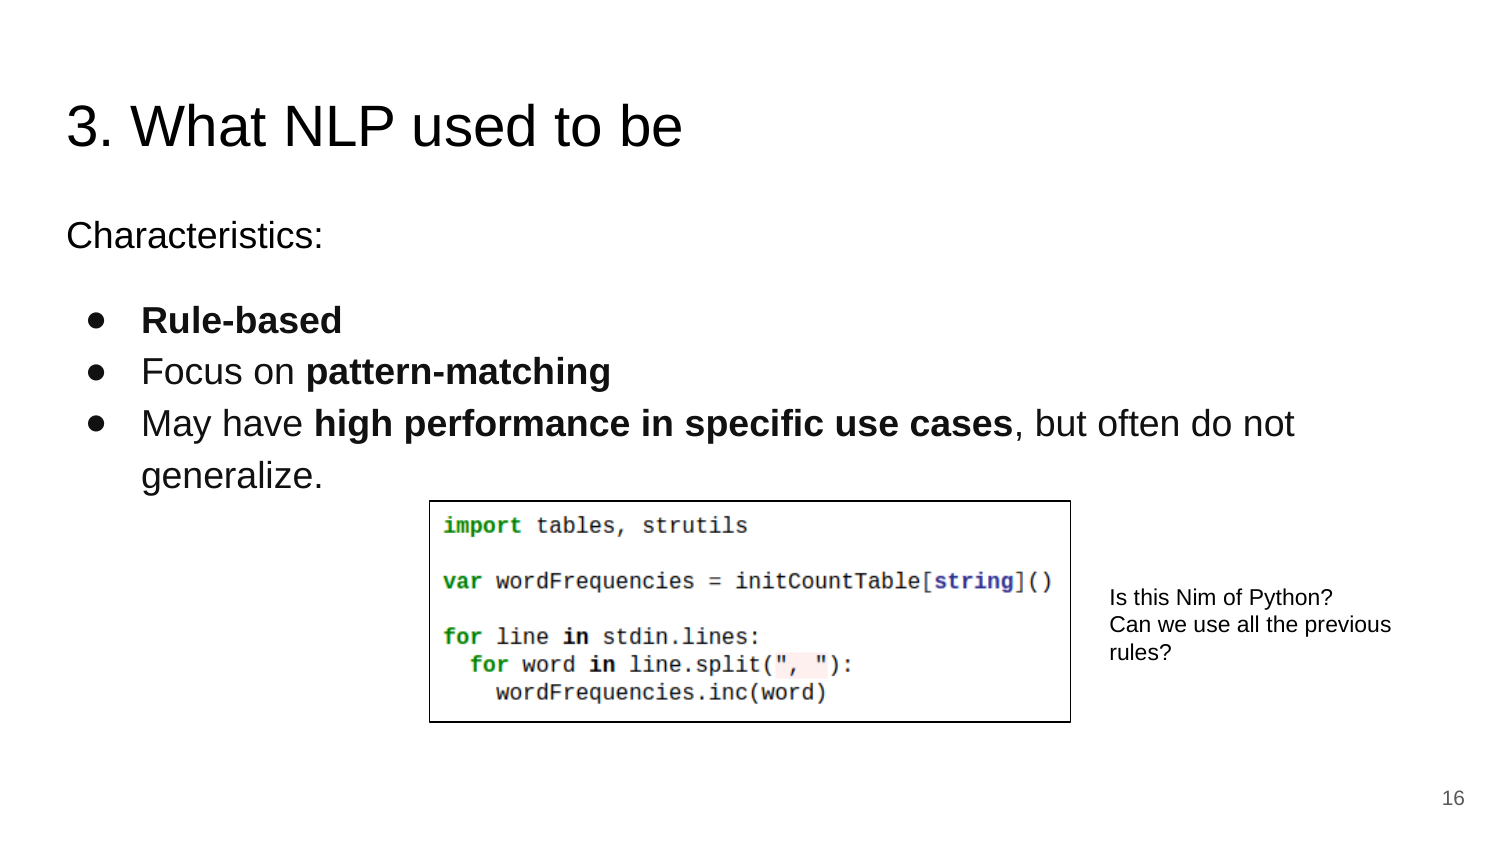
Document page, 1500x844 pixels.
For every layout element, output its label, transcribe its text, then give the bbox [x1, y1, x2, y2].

picture [430, 501, 1070, 722]
text_box Is this Nim of Python? Can we use all the previous rules? [1094, 567, 1427, 711]
slide_number ‹#› [1389, 764, 1480, 830]
title 3. What NLP used to be [51, 72, 1449, 167]
list Characteristics: Rule-based Focus on pattern-matching May have high performance in specific use cases, but often do not generalize. [51, 189, 1449, 750]
